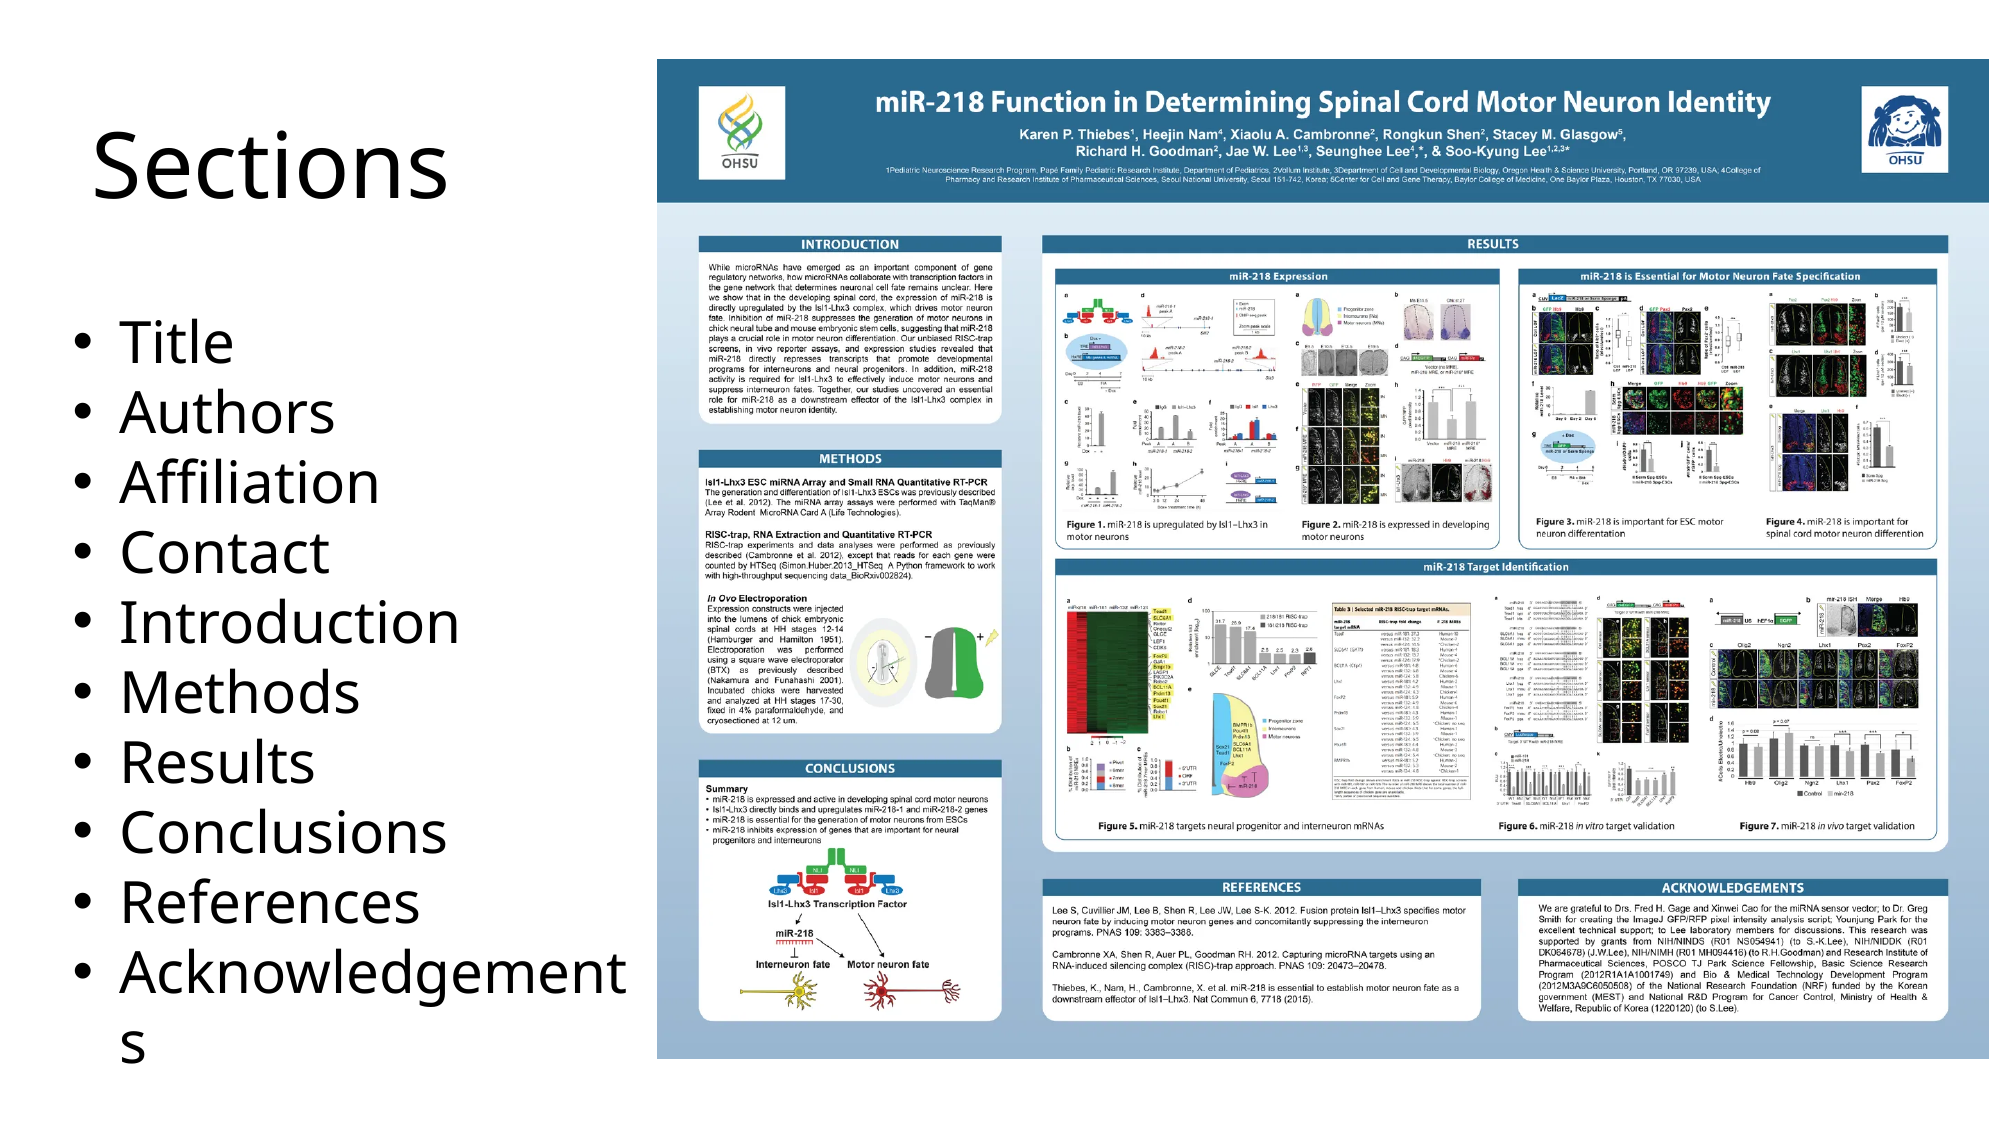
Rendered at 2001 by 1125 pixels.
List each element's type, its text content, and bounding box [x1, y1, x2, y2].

text_box Title Authors Affiliation Contact Introduction Methods Results Conclusions References Acknowledgements [57, 297, 660, 1083]
title Sections [11, 59, 532, 278]
picture [657, 59, 1990, 1059]
